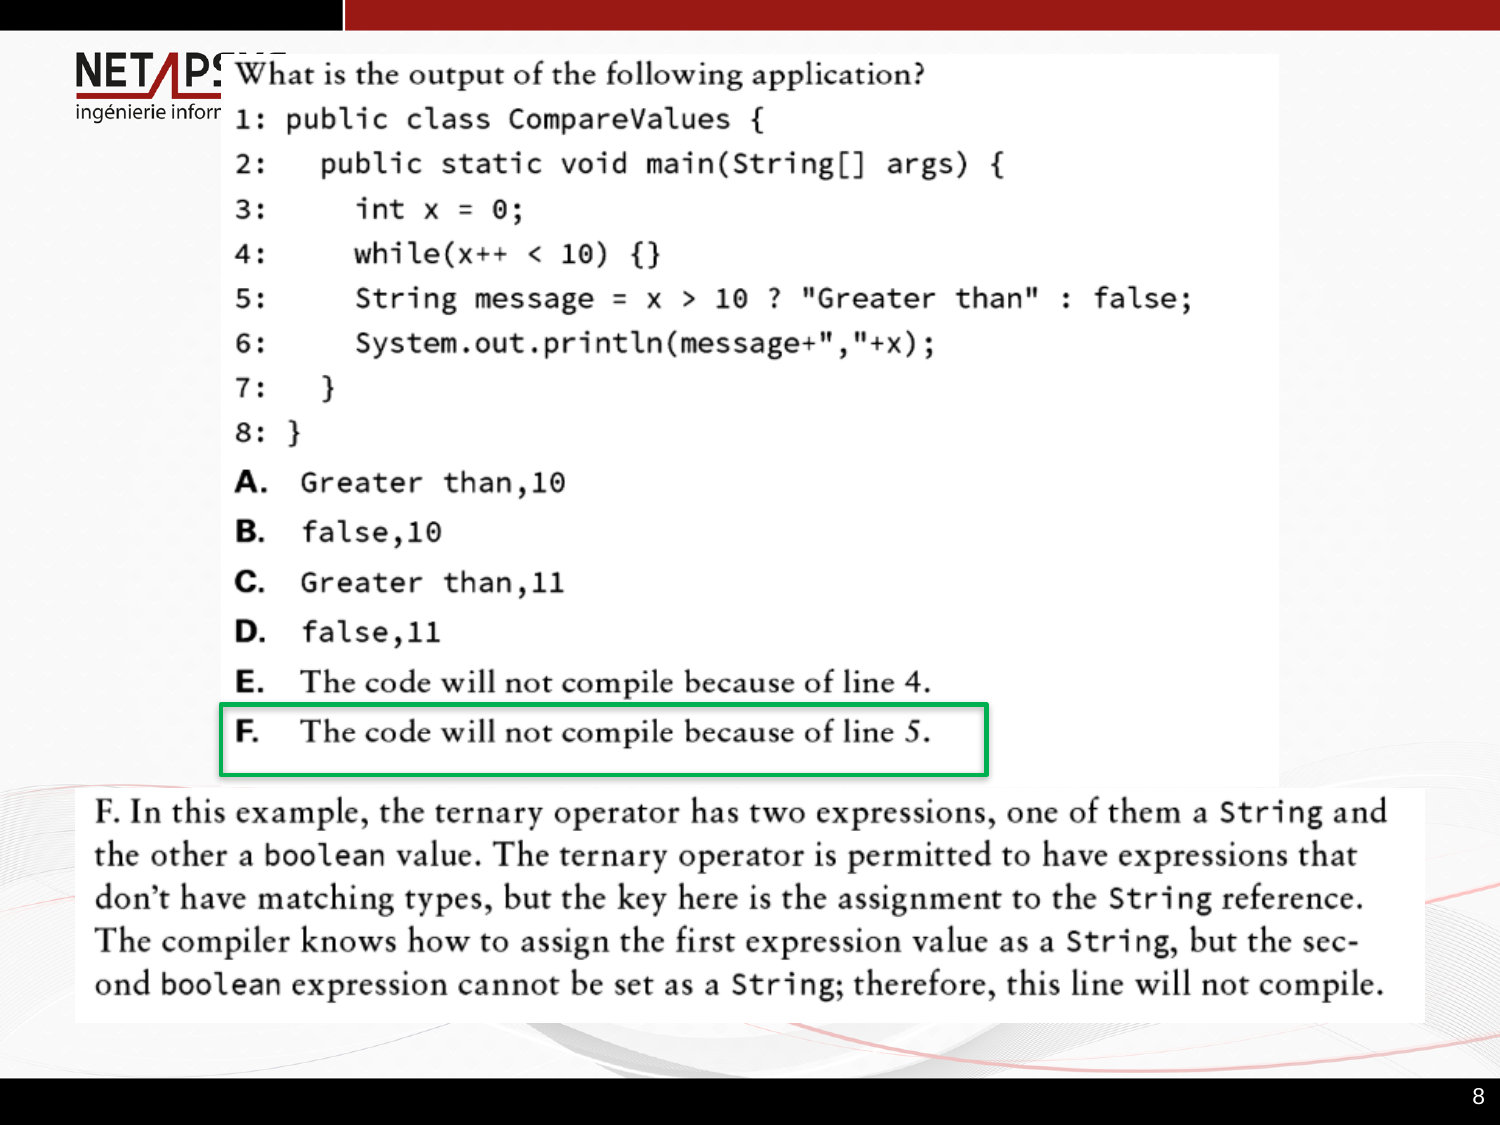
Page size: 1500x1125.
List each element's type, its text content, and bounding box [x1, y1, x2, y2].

picture [0, 0, 1500, 1125]
slide_number 8 [1149, 1065, 1500, 1125]
